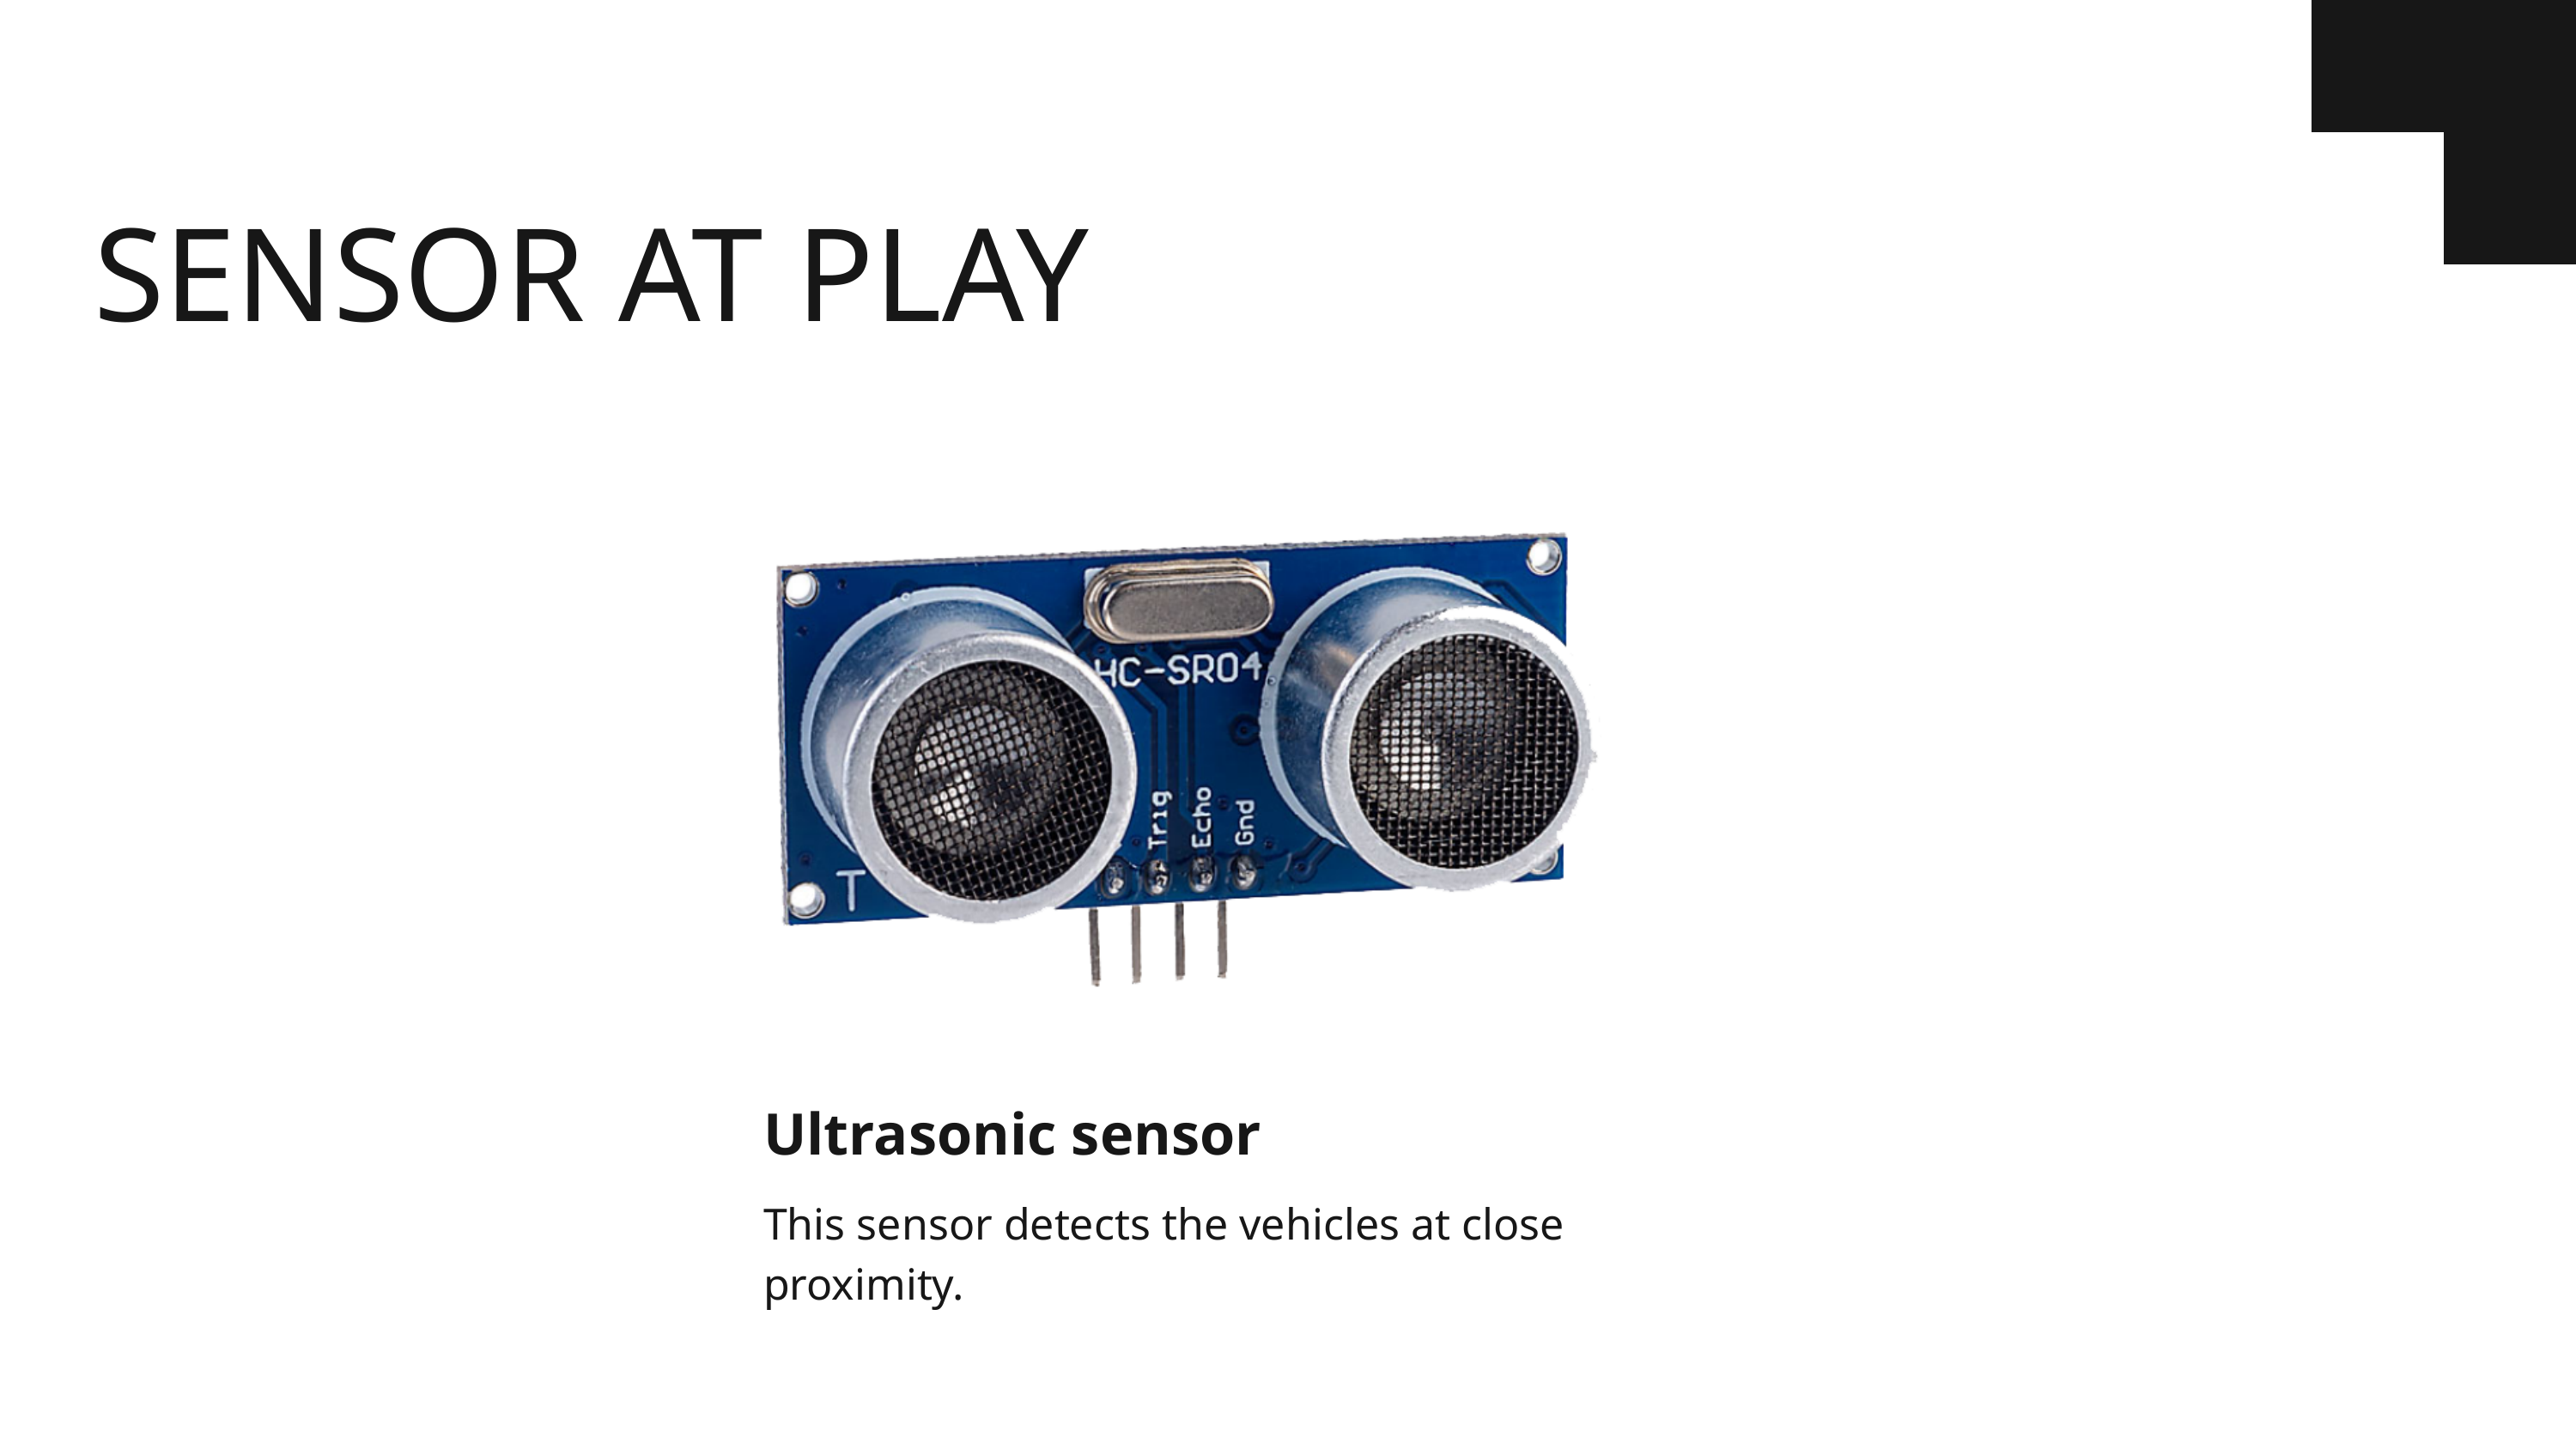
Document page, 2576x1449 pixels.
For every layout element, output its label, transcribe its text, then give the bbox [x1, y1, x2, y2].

text_box [763, 363, 1613, 1091]
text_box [2311, 0, 2576, 265]
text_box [762, 1093, 1727, 1304]
text_box SENSOR AT PLAY [94, 167, 2168, 348]
